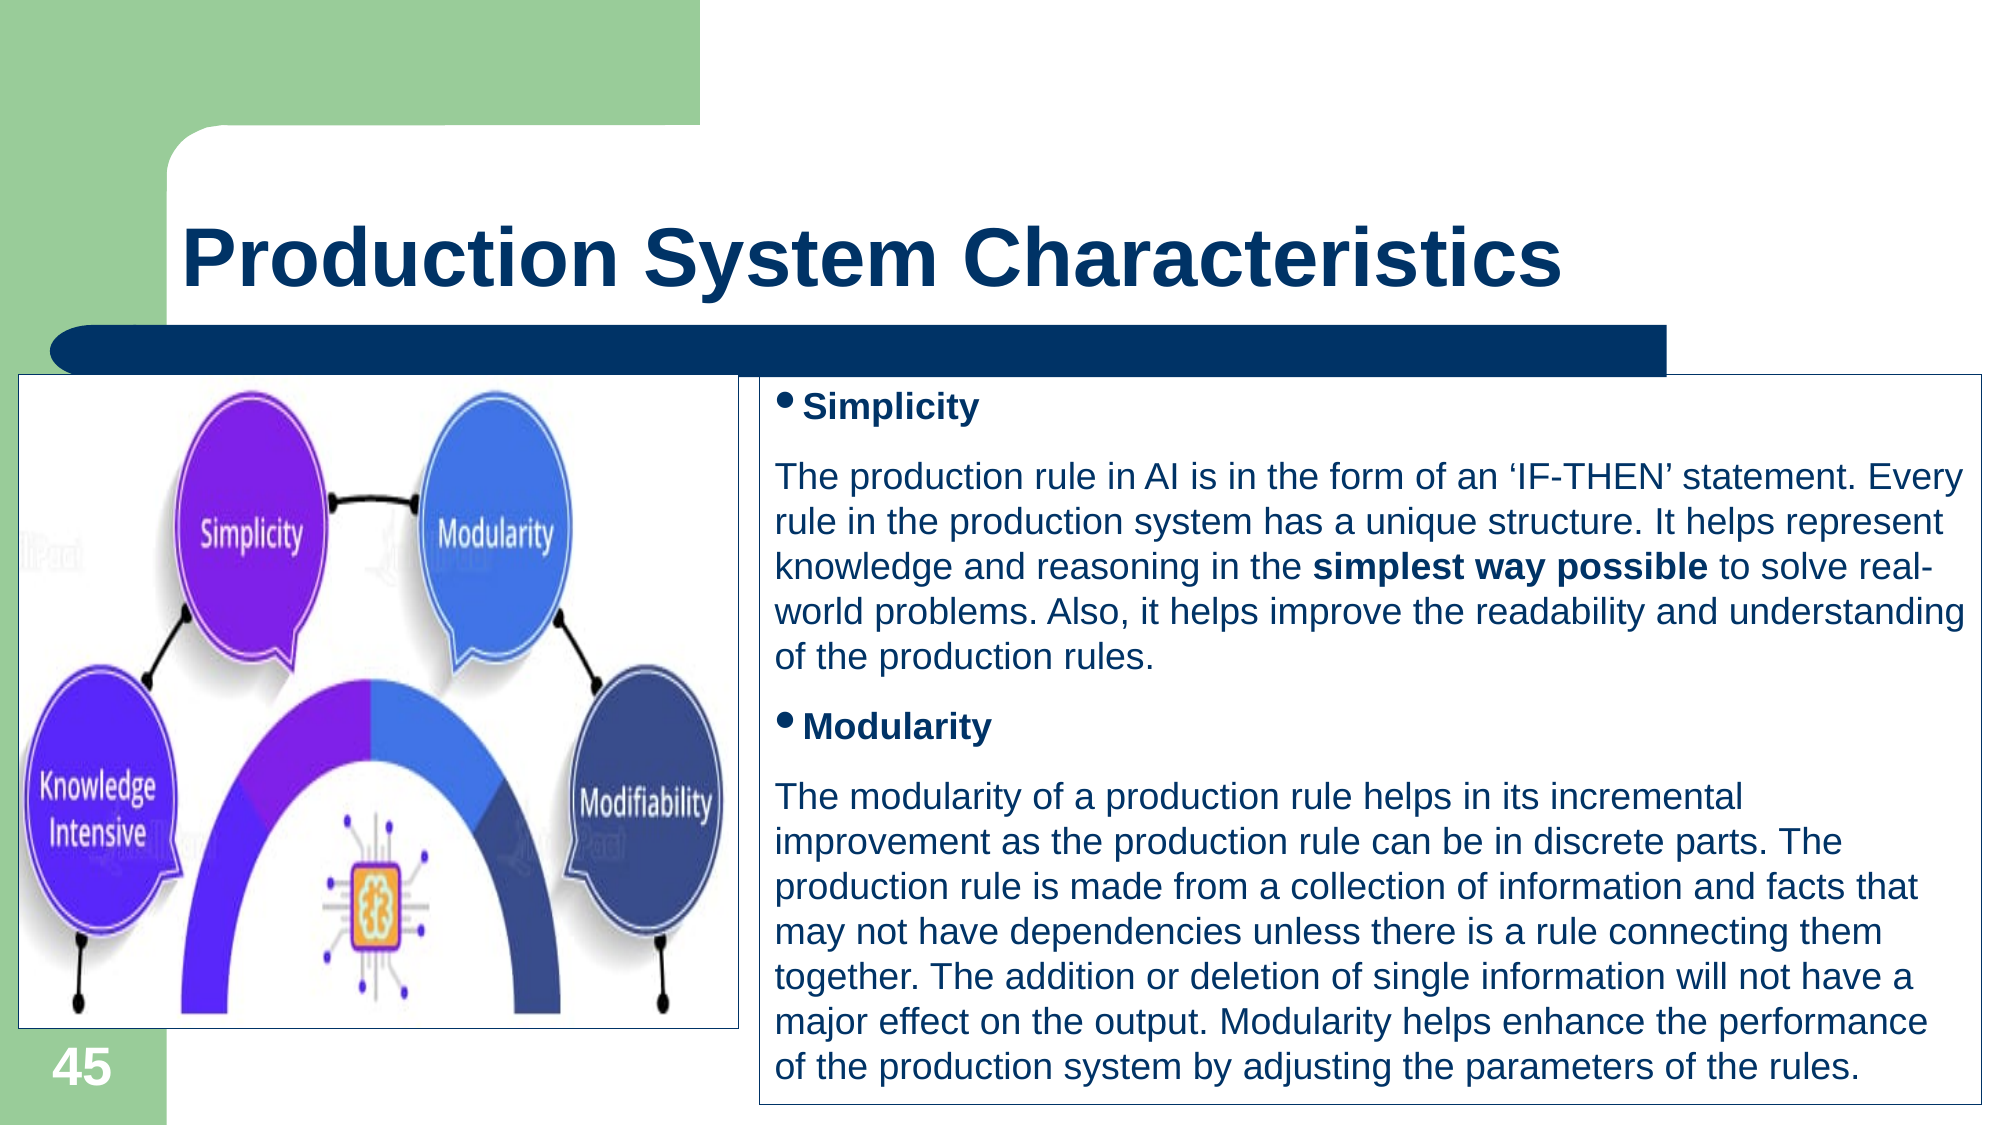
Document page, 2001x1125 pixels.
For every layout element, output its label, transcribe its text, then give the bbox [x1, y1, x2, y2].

slide_number 45 [18, 1029, 147, 1105]
list Simplicity The production rule in AI is in the form of an ‘IF-THEN’ statement. Every rule in the production system has a unique structure. It helps represent knowledge and reasoning in the simplest way possible to solve real-world problems. Also, it helps improve the readability and understanding of the production rules. Modularity The modularity of a production rule helps in its incremental improvement as the production rule can be in discrete parts. The production rule is made from a collection of information and facts that may not have dependencies unless there is a rule connecting them together. The addition or deletion of single information will not have a major effect on the output. Modularity helps enhance the performance of the production system by adjusting the parameters of the rules. [759, 374, 1982, 1105]
picture [18, 374, 739, 1029]
title Production System Characteristics [166, 125, 1900, 313]
